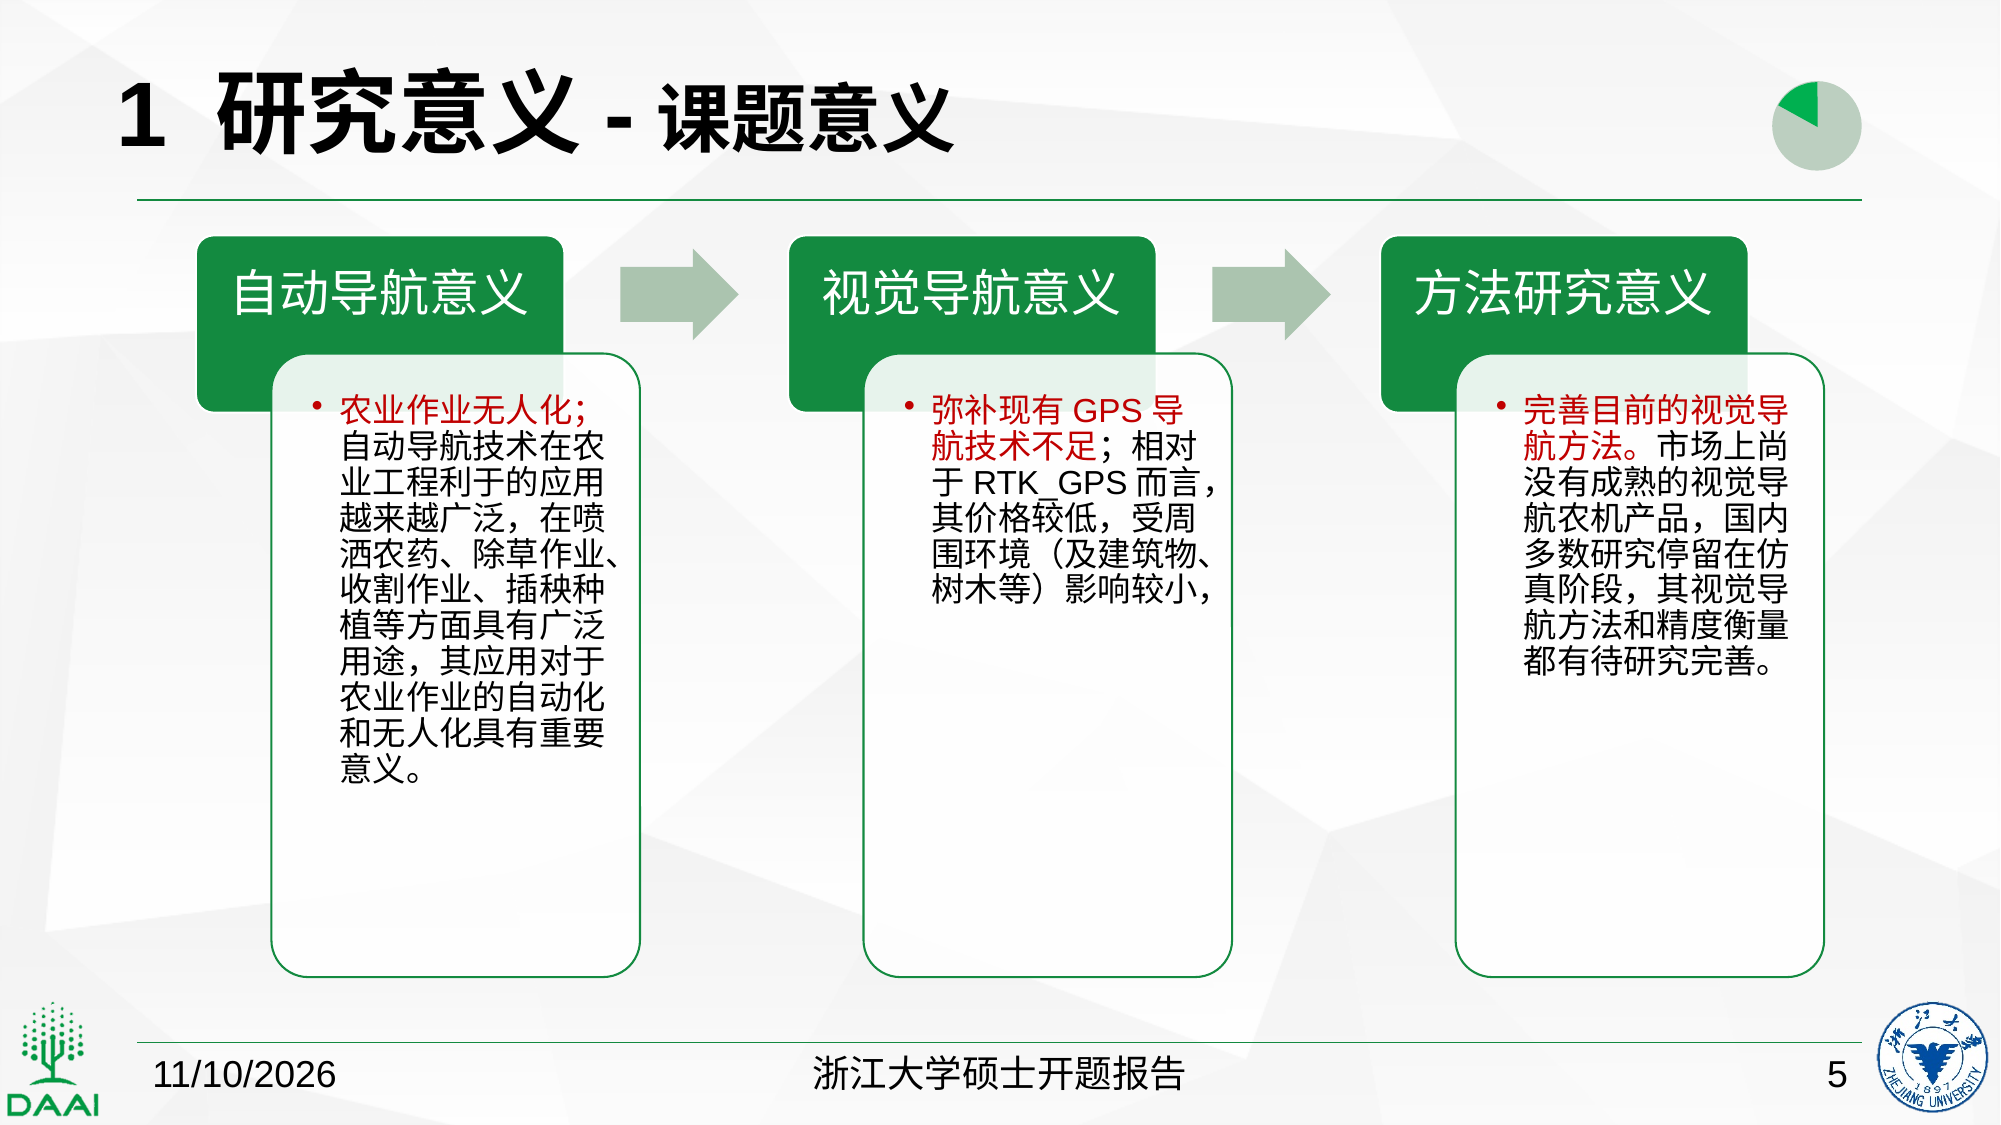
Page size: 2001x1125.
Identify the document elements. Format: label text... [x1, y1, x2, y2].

slide_number 5 [1412, 1042, 1863, 1103]
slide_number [137, 1042, 588, 1103]
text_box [1772, 81, 1863, 173]
footer 浙江大学硕士开题报告 [662, 1042, 1338, 1103]
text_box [195, 222, 1825, 990]
text_box 1 研究意义-课题意义 [0, 59, 1725, 194]
picture [0, 0, 2001, 1125]
